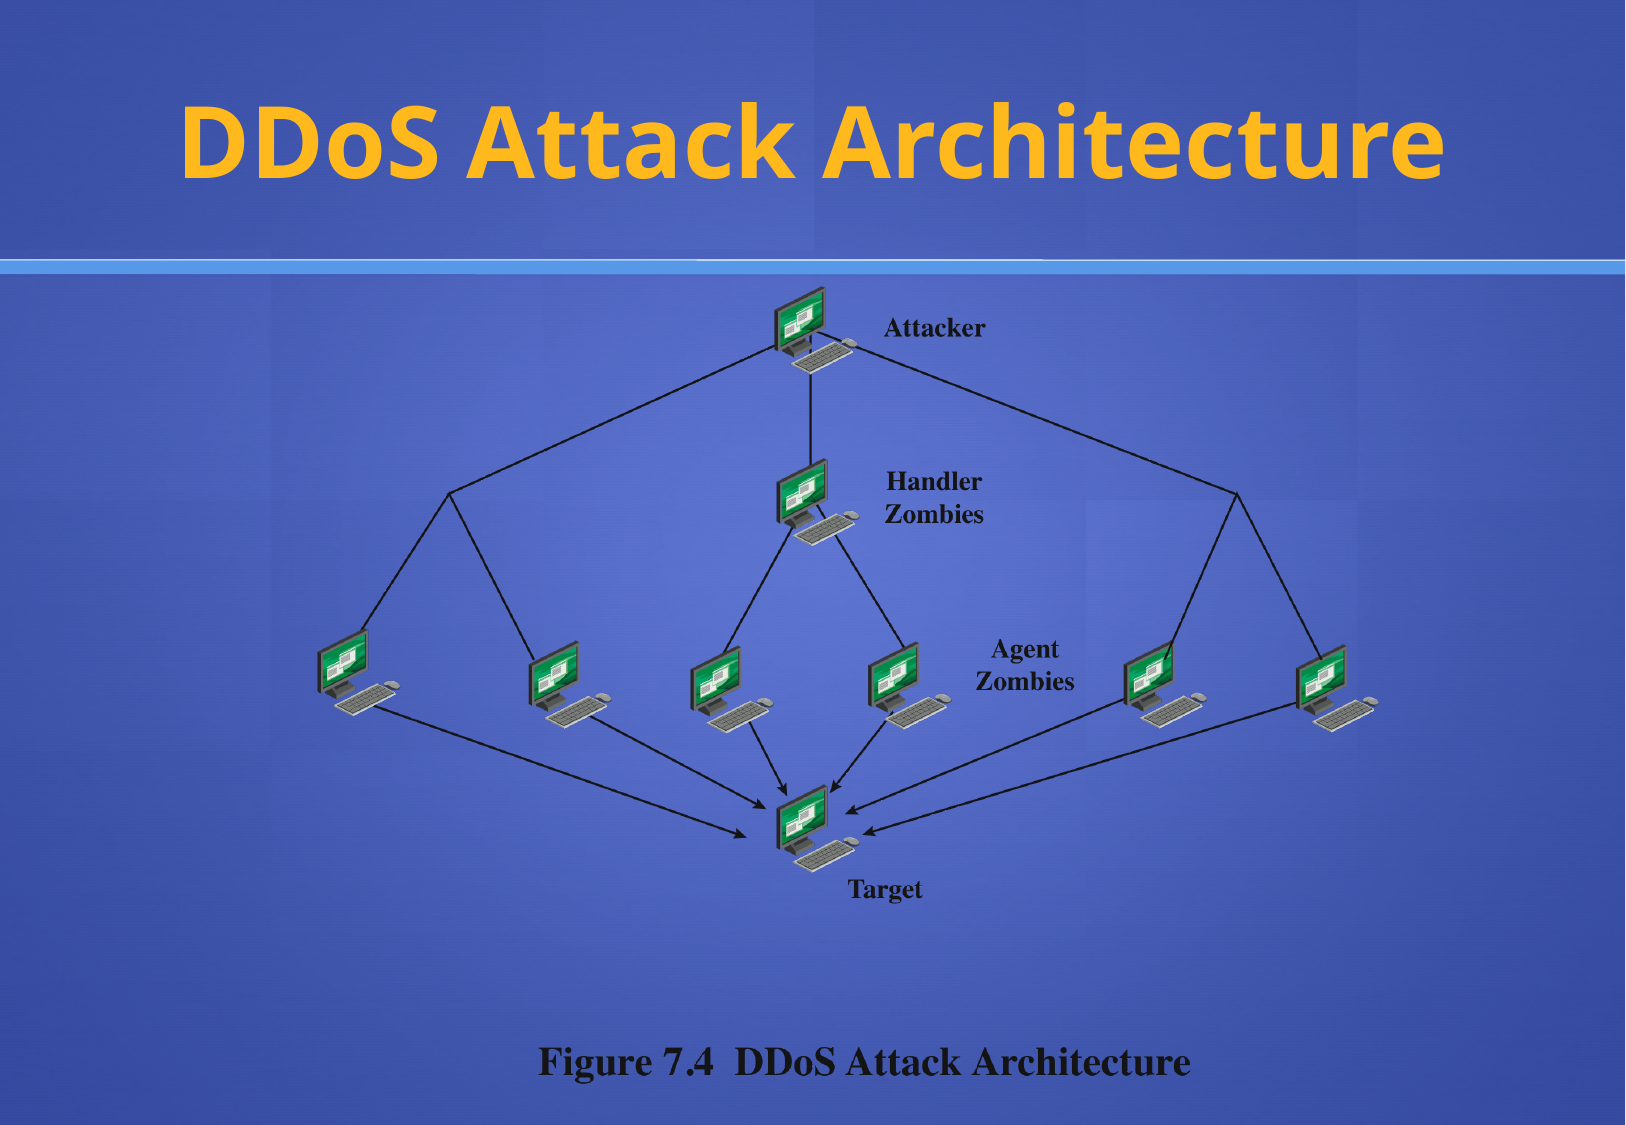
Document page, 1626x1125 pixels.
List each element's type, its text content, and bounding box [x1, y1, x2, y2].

picture [148, 211, 1538, 1125]
title DDoS Attack Architecture [81, 45, 1544, 233]
